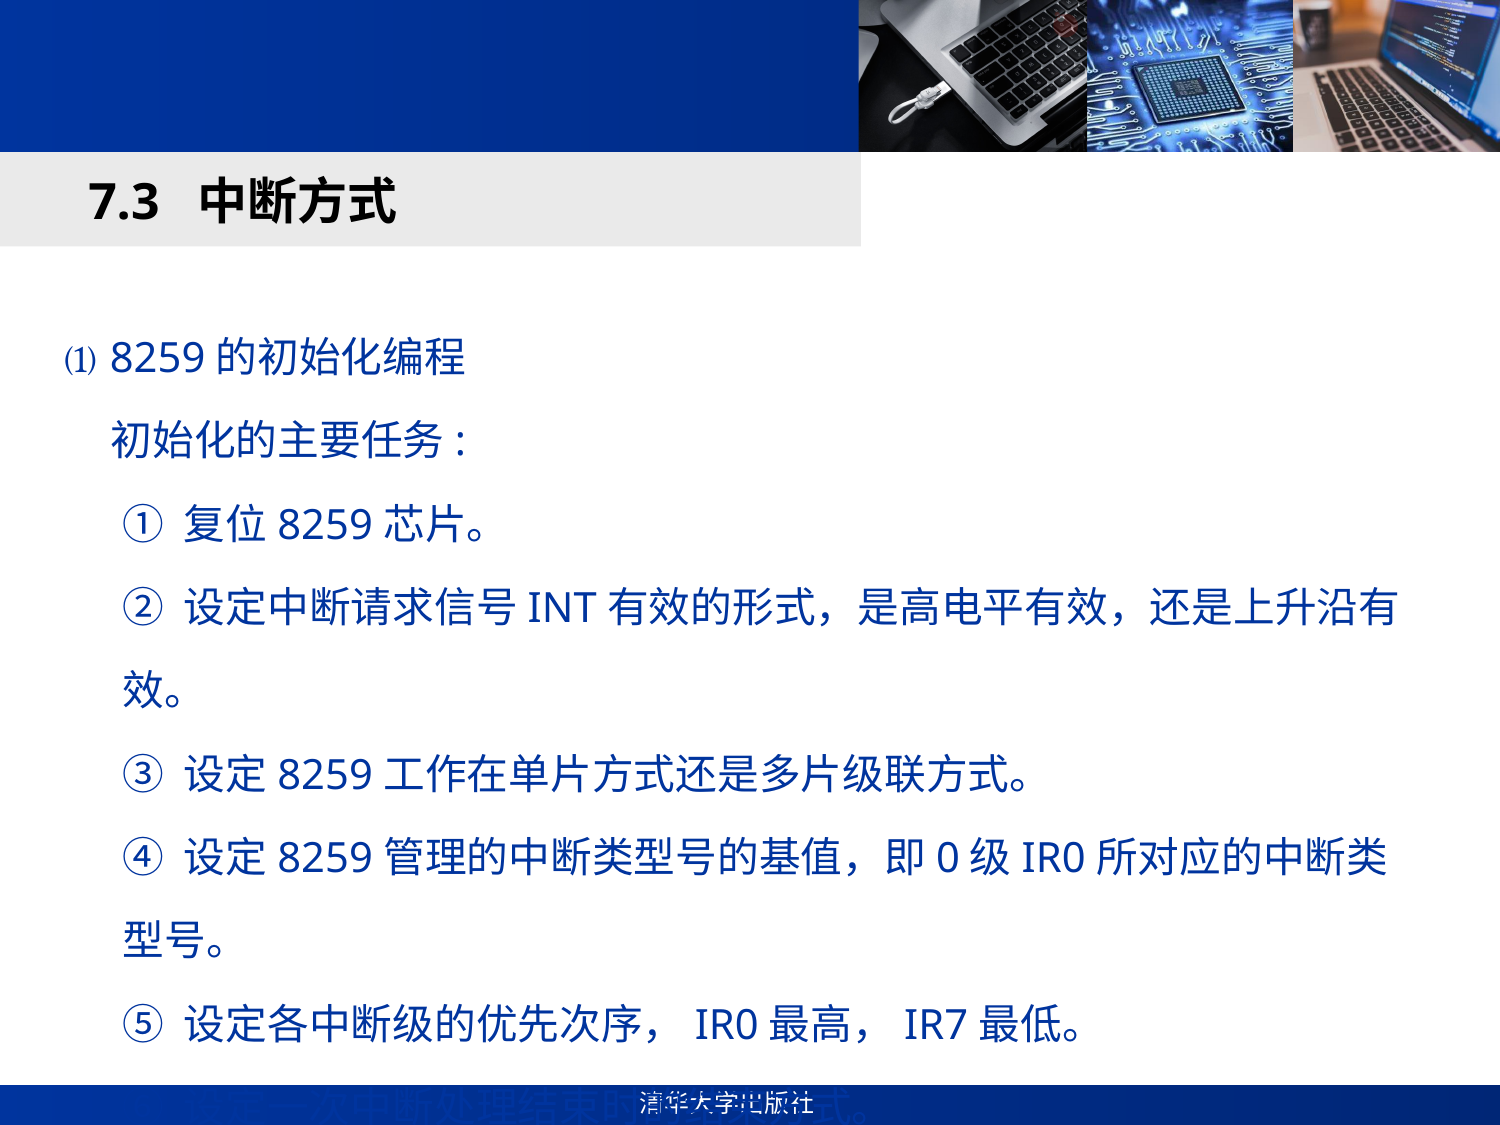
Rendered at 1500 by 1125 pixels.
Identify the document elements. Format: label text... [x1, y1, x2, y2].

picture [858, 0, 1500, 152]
list 7.3 中断方式 [73, 162, 668, 258]
list ⑴ 8259的初始化编程 初始化的主要任务: ① 复位8259芯片。 ② 设定中断请求信号INT有效的形式，是高电平有效，还是上升沿有效。 ③ 设定8259工作在单片方式还是多片级联方式。 ④ 设定8259管理的中断类型号的基值，即0级IR0所对应的中断类型号。 ⑤ 设定各中断级的优先次序，IR0最高，IR7最低。 ⑥ 设定一次中断处理结束时的结束方式。 [48, 290, 1440, 1019]
